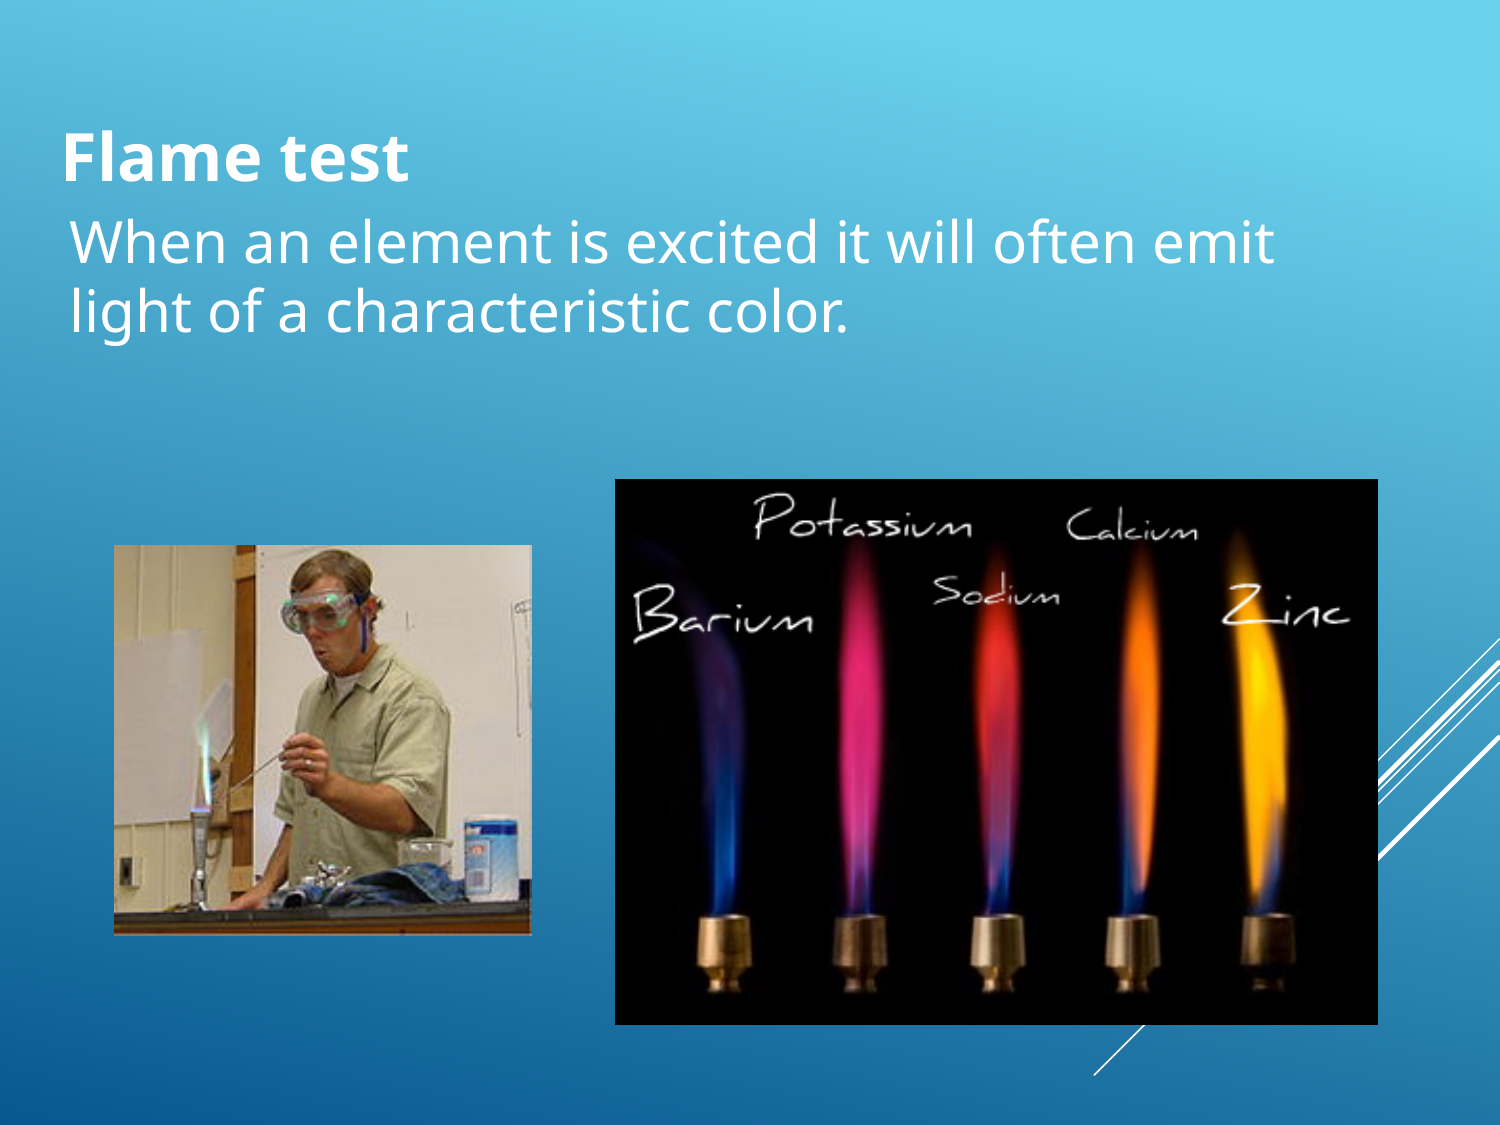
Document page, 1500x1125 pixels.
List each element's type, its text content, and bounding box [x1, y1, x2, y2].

text_box When an element is excited it will often emit light of a characteristic color. [54, 197, 1428, 352]
picture [614, 479, 1378, 1025]
text_box Flame test [45, 107, 426, 203]
picture [114, 545, 532, 936]
